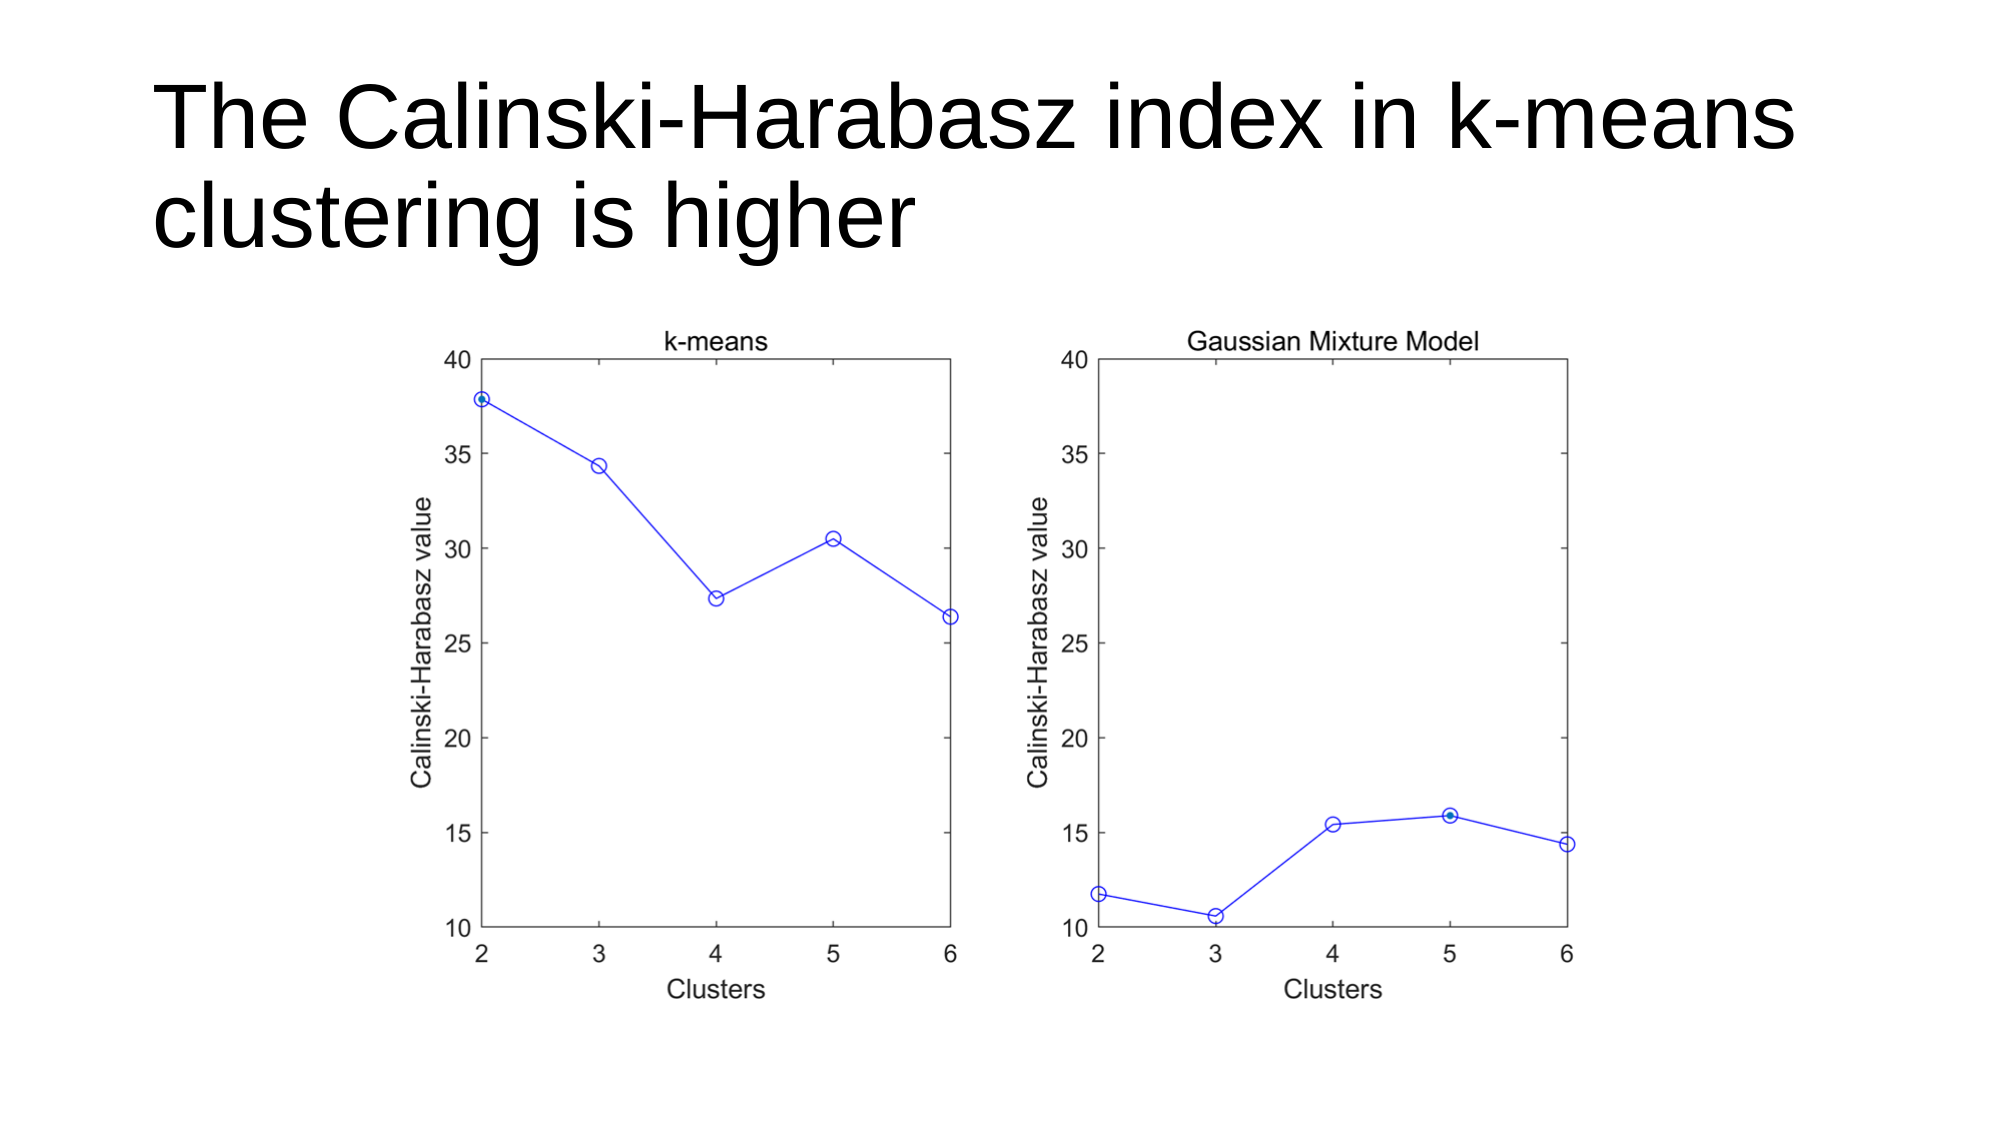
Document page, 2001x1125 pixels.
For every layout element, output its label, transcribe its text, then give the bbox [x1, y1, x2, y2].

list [300, 306, 1700, 1006]
title The Calinski-Harabasz index in k-means clustering is higher [137, 59, 1863, 278]
